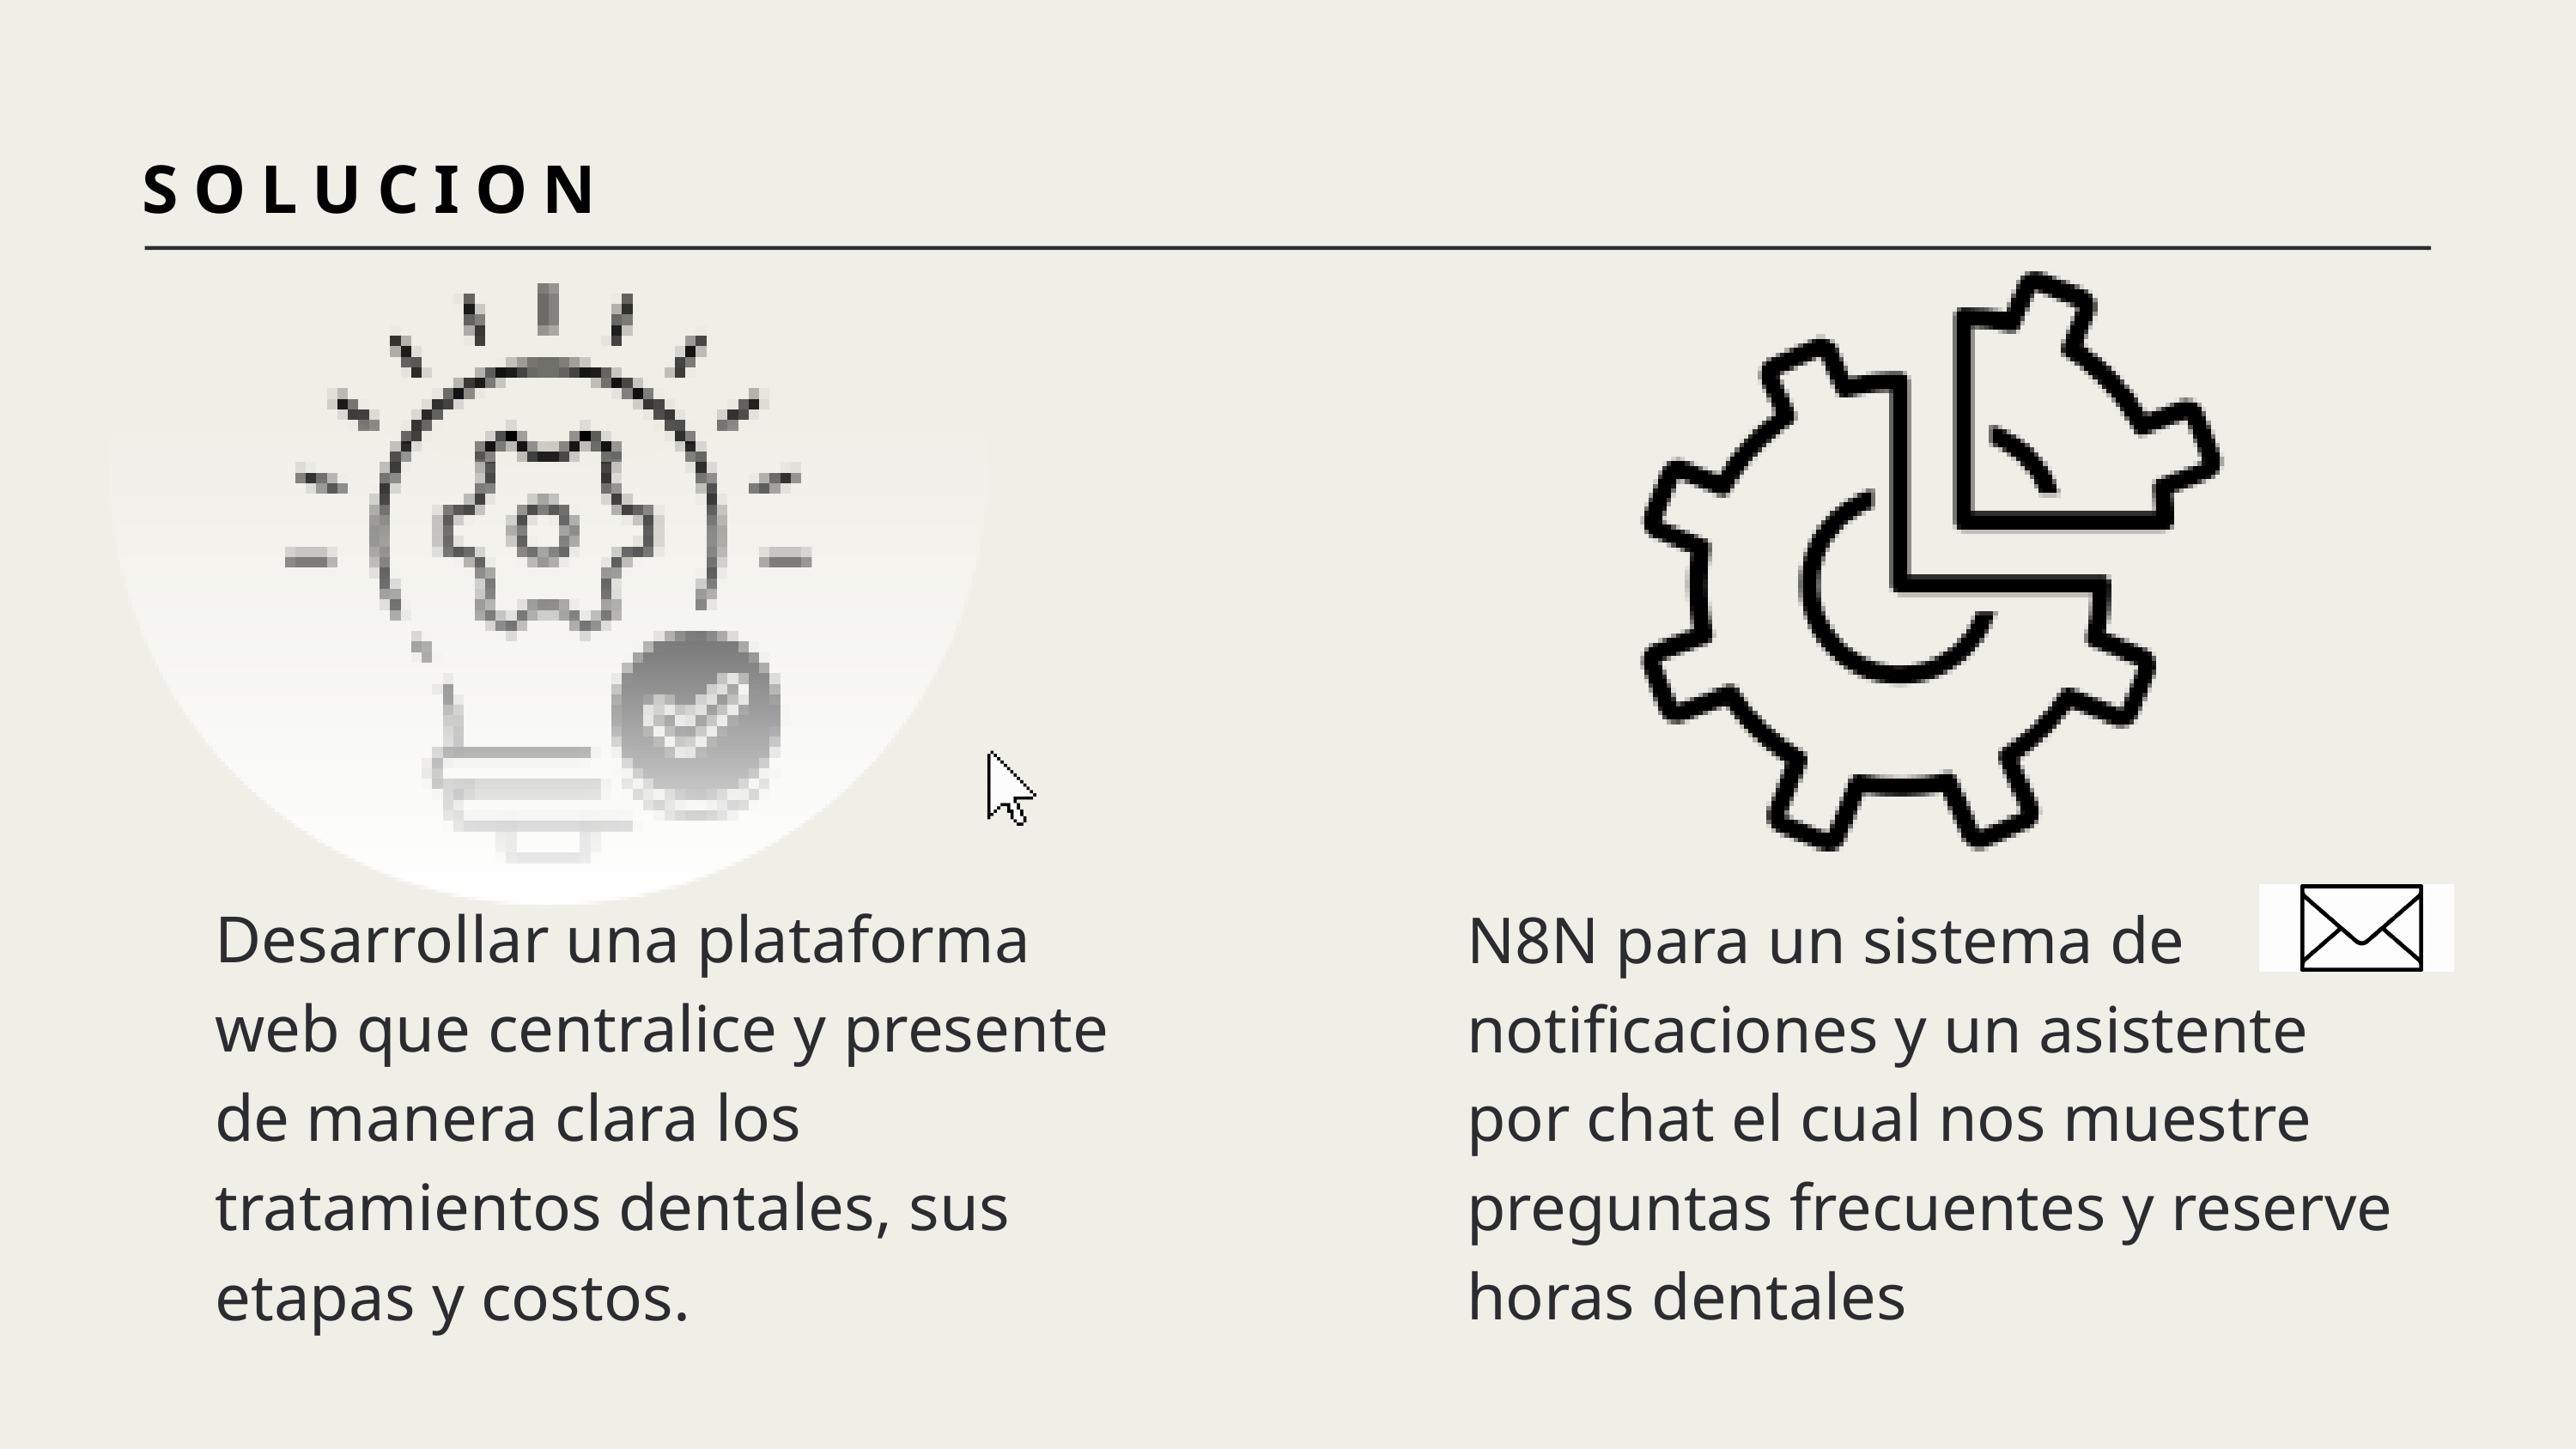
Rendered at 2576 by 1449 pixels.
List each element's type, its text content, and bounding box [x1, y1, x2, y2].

picture [885, 660, 1036, 827]
text_box N8N para un sistema de notificaciones y un asistente por chat el cual nos muestre preguntas frecuentes y reserve horas dentales [1467, 887, 2398, 1333]
text_box SOLUCION [142, 134, 2428, 227]
text_box [1640, 271, 2225, 852]
picture [2259, 884, 2454, 973]
text_box Desarrollar una plataforma web que centralice y presente de manera clara los tratamientos dentales, sus etapas y costos. [215, 885, 1164, 1333]
text_box [109, 247, 988, 909]
